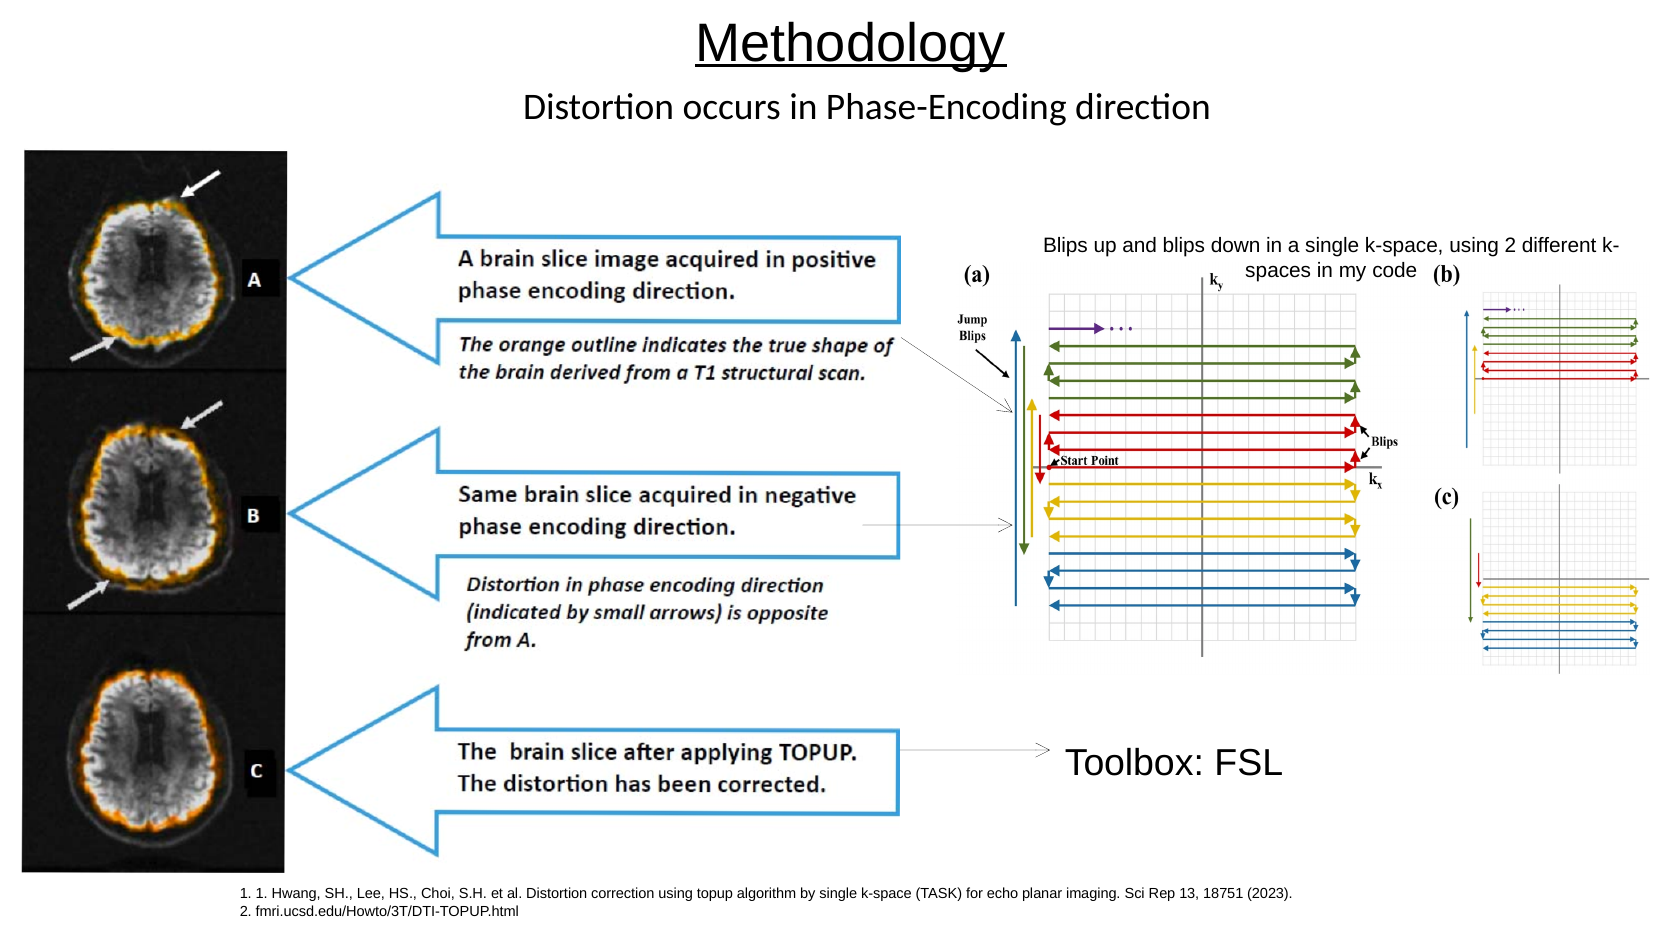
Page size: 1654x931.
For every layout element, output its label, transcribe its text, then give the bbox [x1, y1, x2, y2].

picture [21, 148, 901, 876]
text_box Blips up and blips down in a single k-space, using 2 different k-spaces in my code [1012, 224, 1650, 262]
text_box Toolbox: FSL [1050, 730, 1313, 791]
text_box [900, 742, 1050, 758]
text_box 1. 1. Hwang, SH., Lee, HS., Choi, S.H. et al. Distortion correction using topup algorithm by single k-space (TASK) for echo planar imaging. Sci Rep 13, 18751 (2023). 2. fmri.ucsd.edu/Howto/3T/DTI-TOPUP.html [225, 876, 1613, 931]
picture [956, 262, 1650, 675]
text_box Distortion occurs in Phase-Encoding direction [508, 74, 1654, 135]
text_box Methodology [680, 0, 1093, 74]
